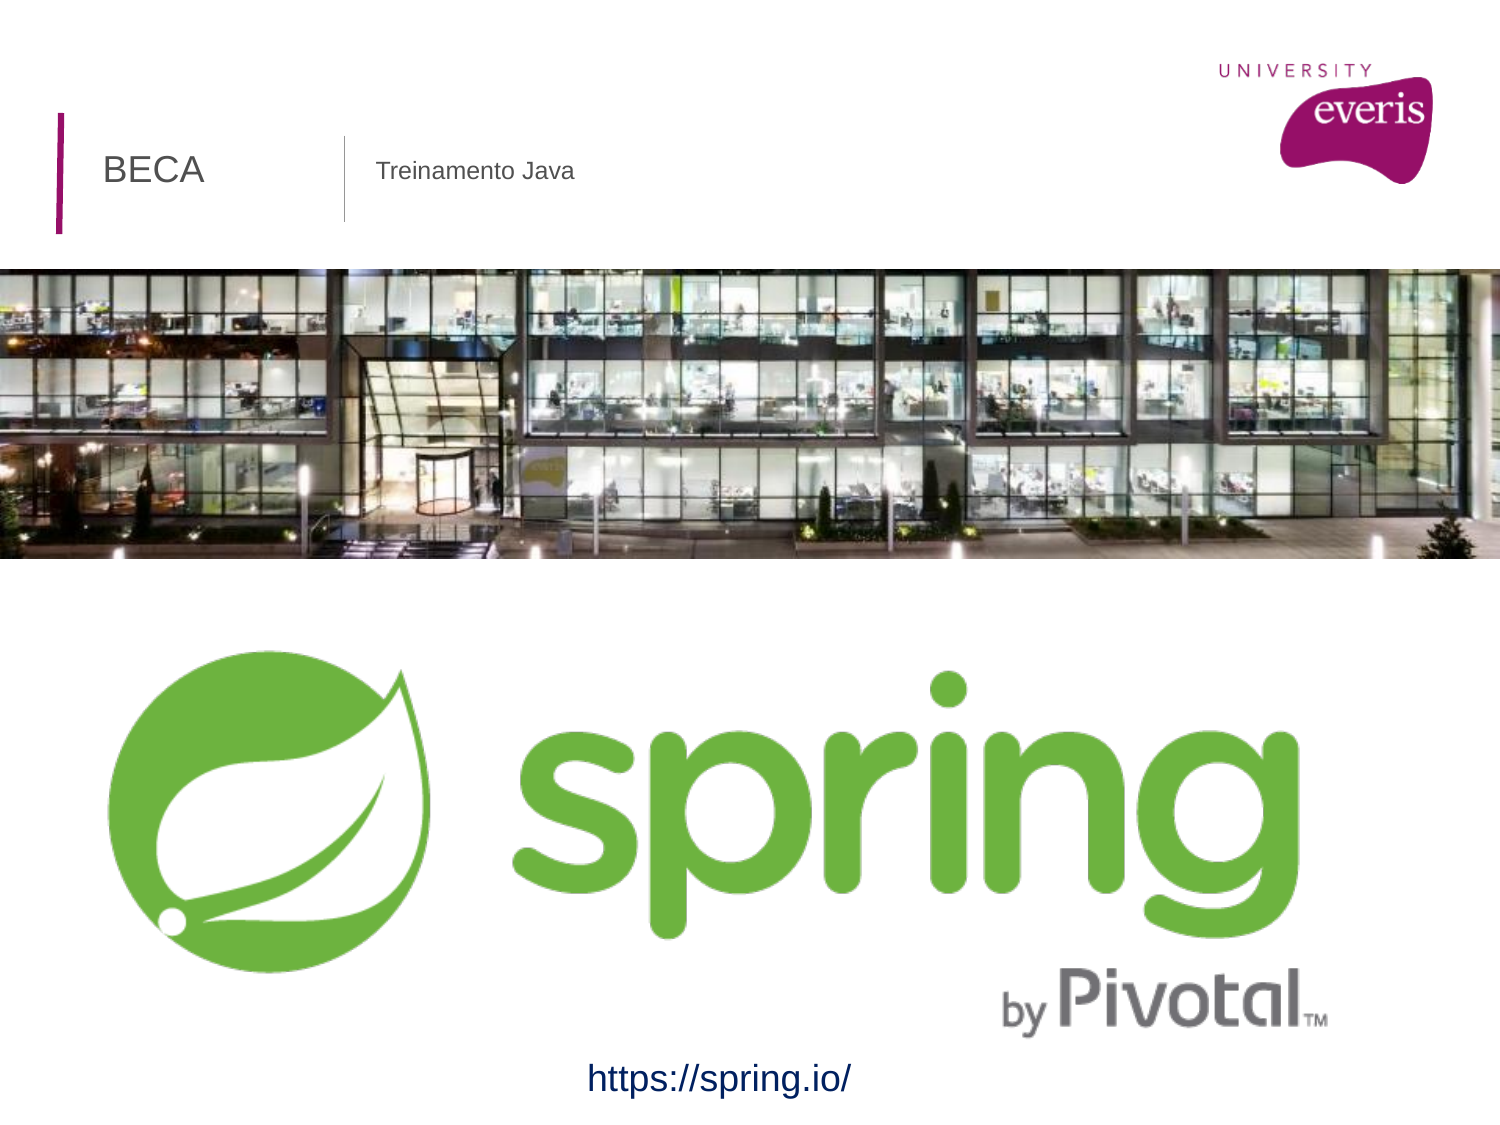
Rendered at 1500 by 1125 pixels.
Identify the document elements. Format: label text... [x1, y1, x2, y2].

text_box https://spring.io/ [572, 1047, 867, 1107]
list Treinamento Java [360, 150, 1078, 208]
picture [1216, 47, 1441, 190]
picture [0, 269, 1500, 559]
picture [94, 640, 1345, 1047]
list BECA [87, 142, 324, 212]
